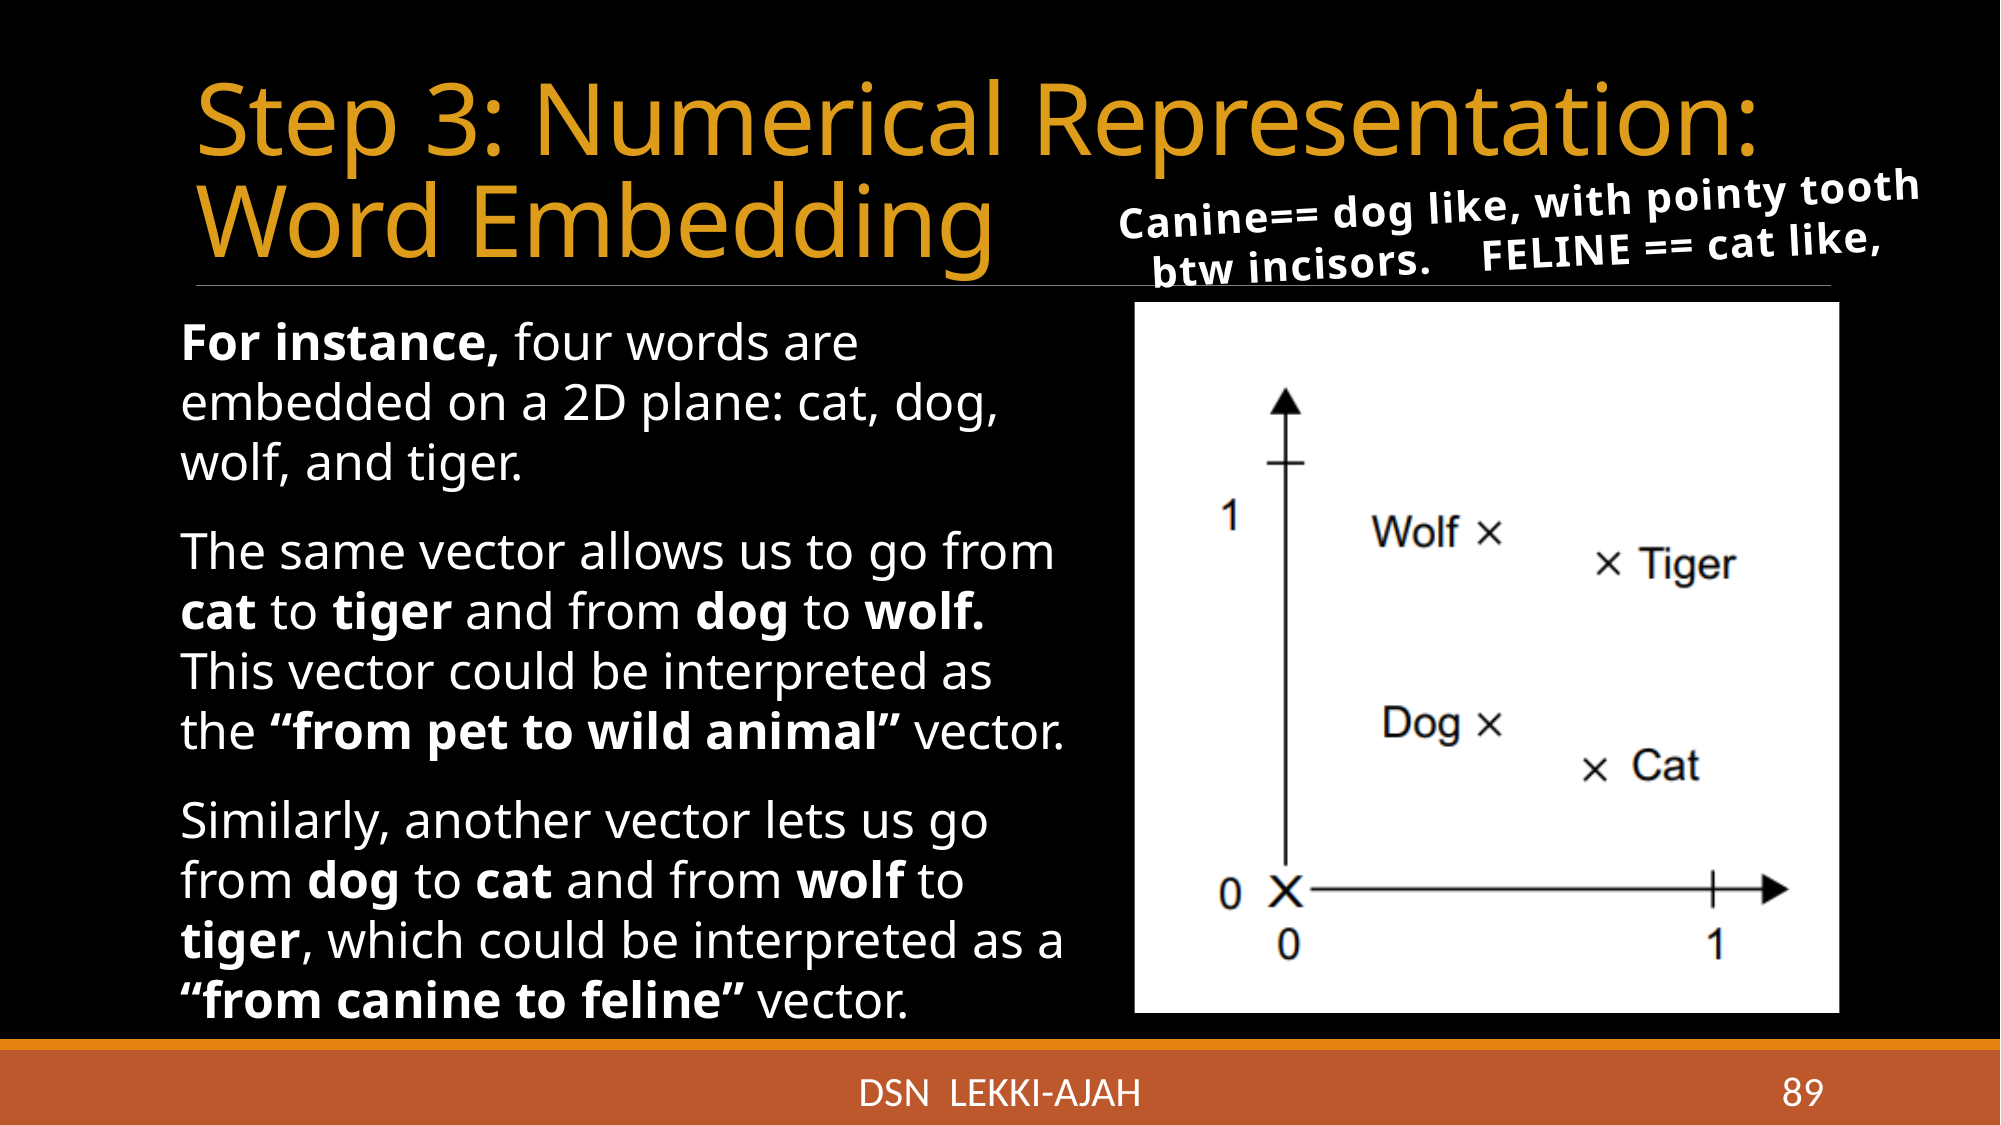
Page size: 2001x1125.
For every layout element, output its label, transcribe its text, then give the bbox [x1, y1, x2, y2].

text_box Canine== dog like, with pointy tooth btw incisors. FELINE == cat like, [1083, 147, 1958, 307]
title Step 3: Numerical Representation: Word Embedding [180, 47, 1830, 285]
text_box [277, 919, 933, 1054]
footer DSN LEKKI-AJAH [604, 1059, 1396, 1120]
list For instance, four words are embedded on a 2D plane: cat, dog, wolf, and tiger. The same vector allows us to go from cat to tiger and from dog to wolf. This vector could be interpreted as the “from pet to wild animal” vector. Similarly, another vector lets us go from dog to cat and from wolf to tiger, which could be interpreted as a “from canine to feline” vector. [180, 302, 1080, 1054]
slide_number 89 [1624, 1059, 1840, 1120]
picture [1133, 302, 1840, 1014]
